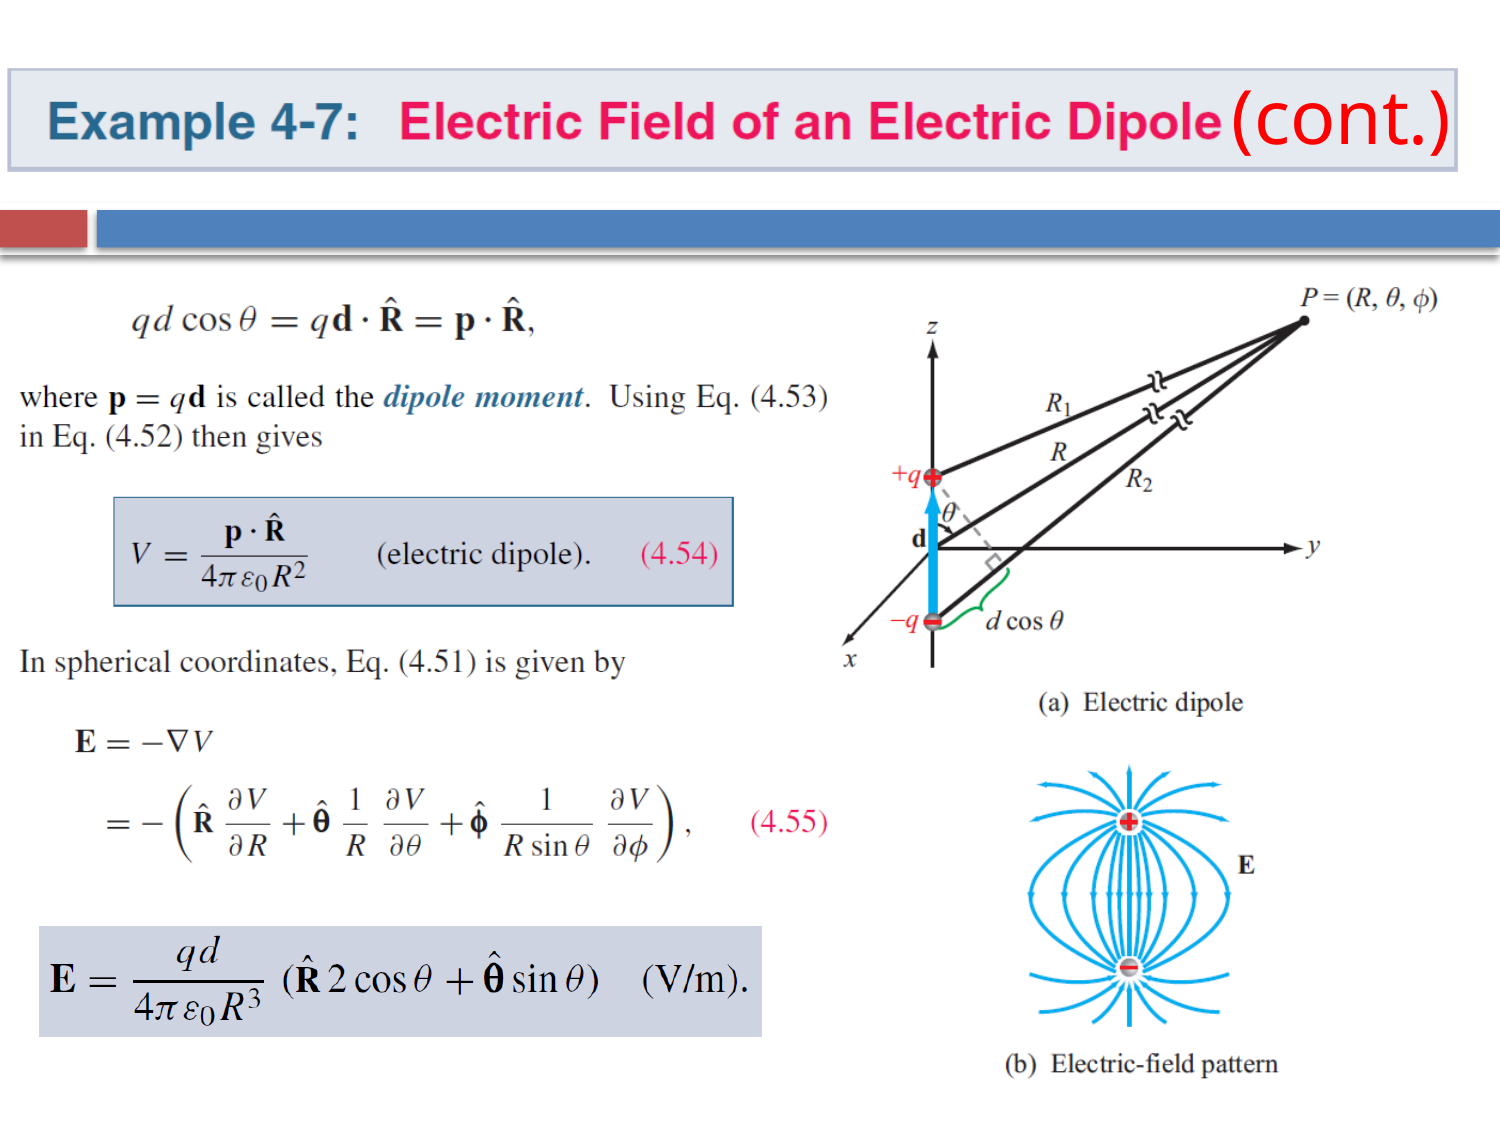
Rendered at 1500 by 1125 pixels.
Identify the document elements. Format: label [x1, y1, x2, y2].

picture [37, 924, 763, 1038]
picture [124, 287, 542, 351]
picture [835, 274, 1442, 1088]
picture [12, 374, 829, 876]
picture [0, 62, 1463, 178]
